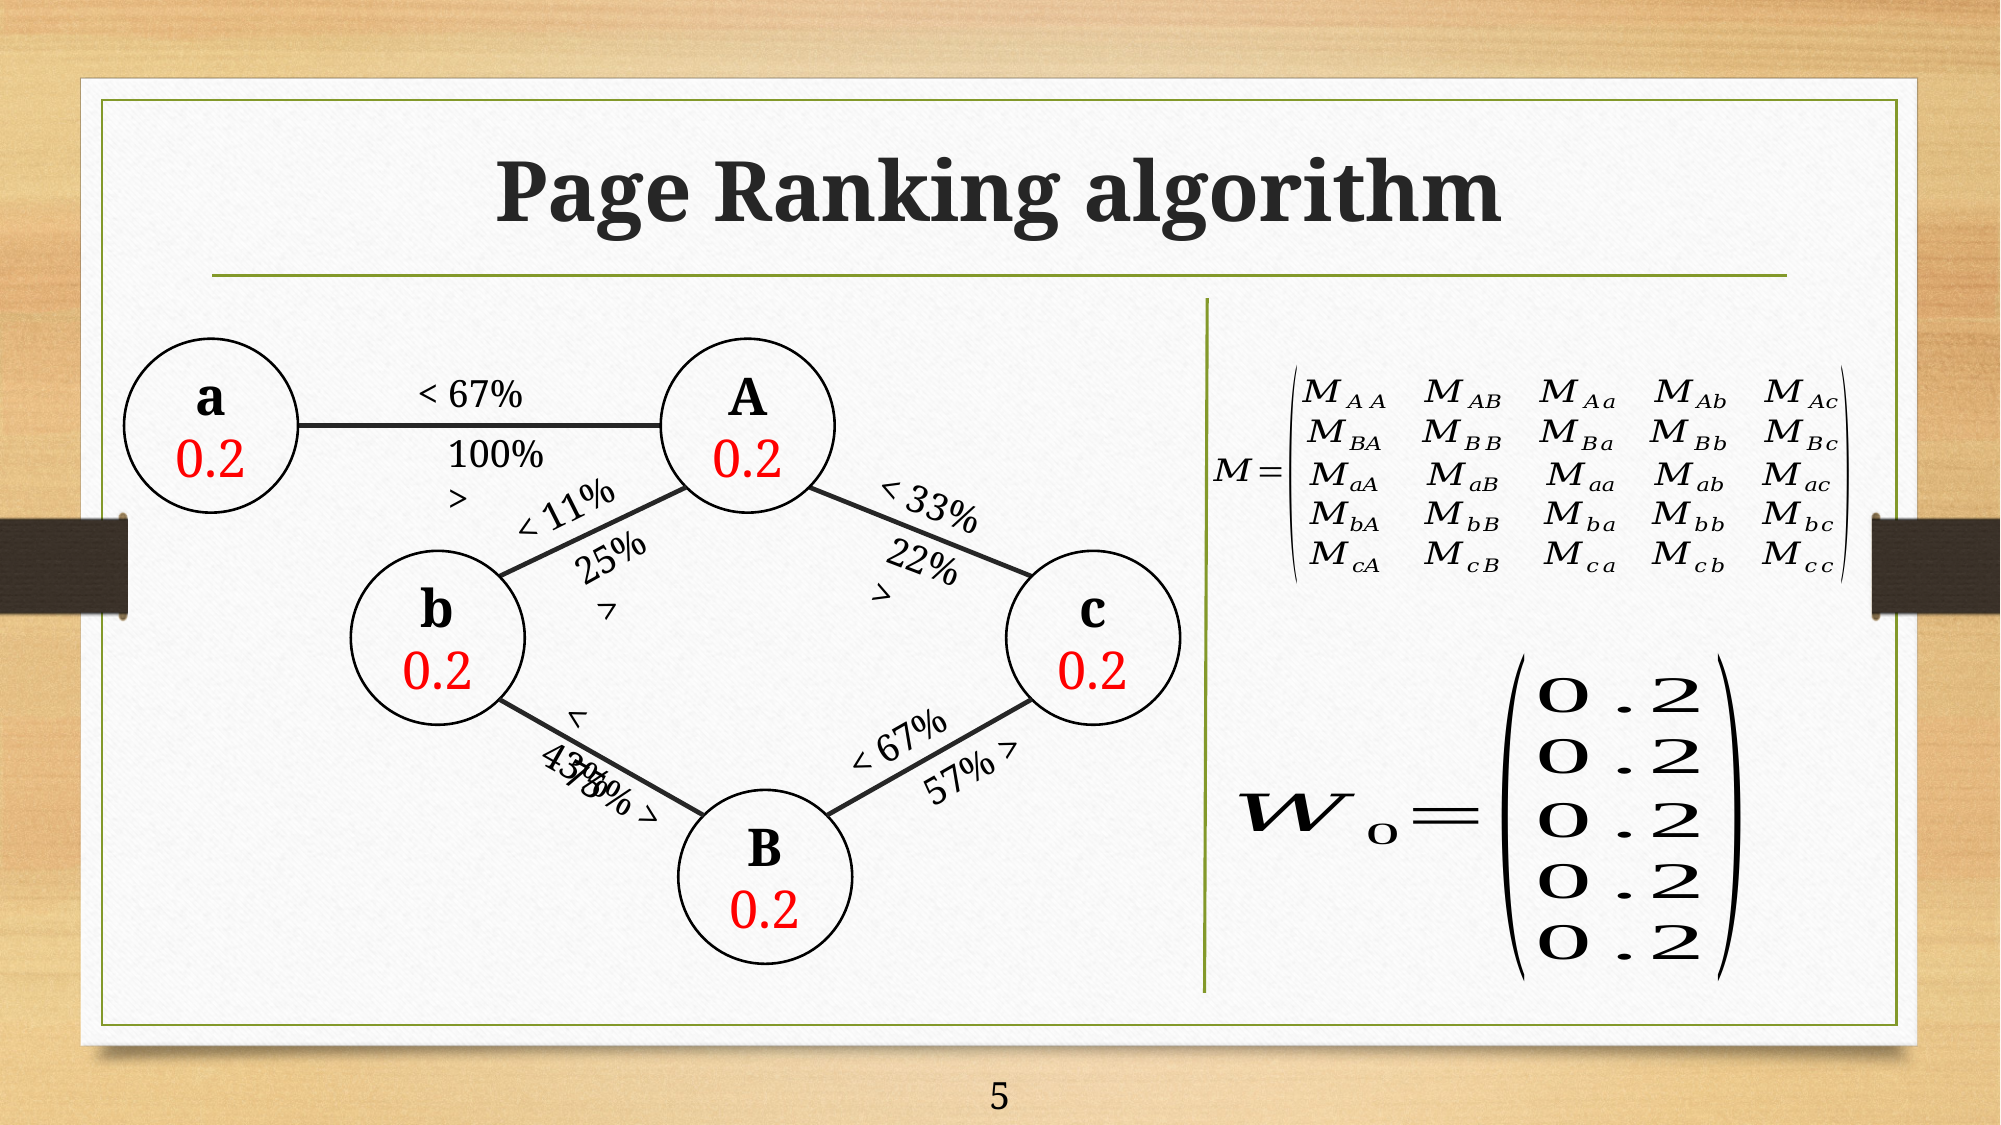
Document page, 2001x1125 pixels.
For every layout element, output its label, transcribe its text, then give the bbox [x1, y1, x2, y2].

title Page Ranking algorithm [102, 98, 1896, 277]
picture [0, 0, 2001, 1125]
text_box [123, 338, 1181, 965]
text_box 5 [957, 1064, 1043, 1125]
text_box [1204, 297, 1208, 993]
